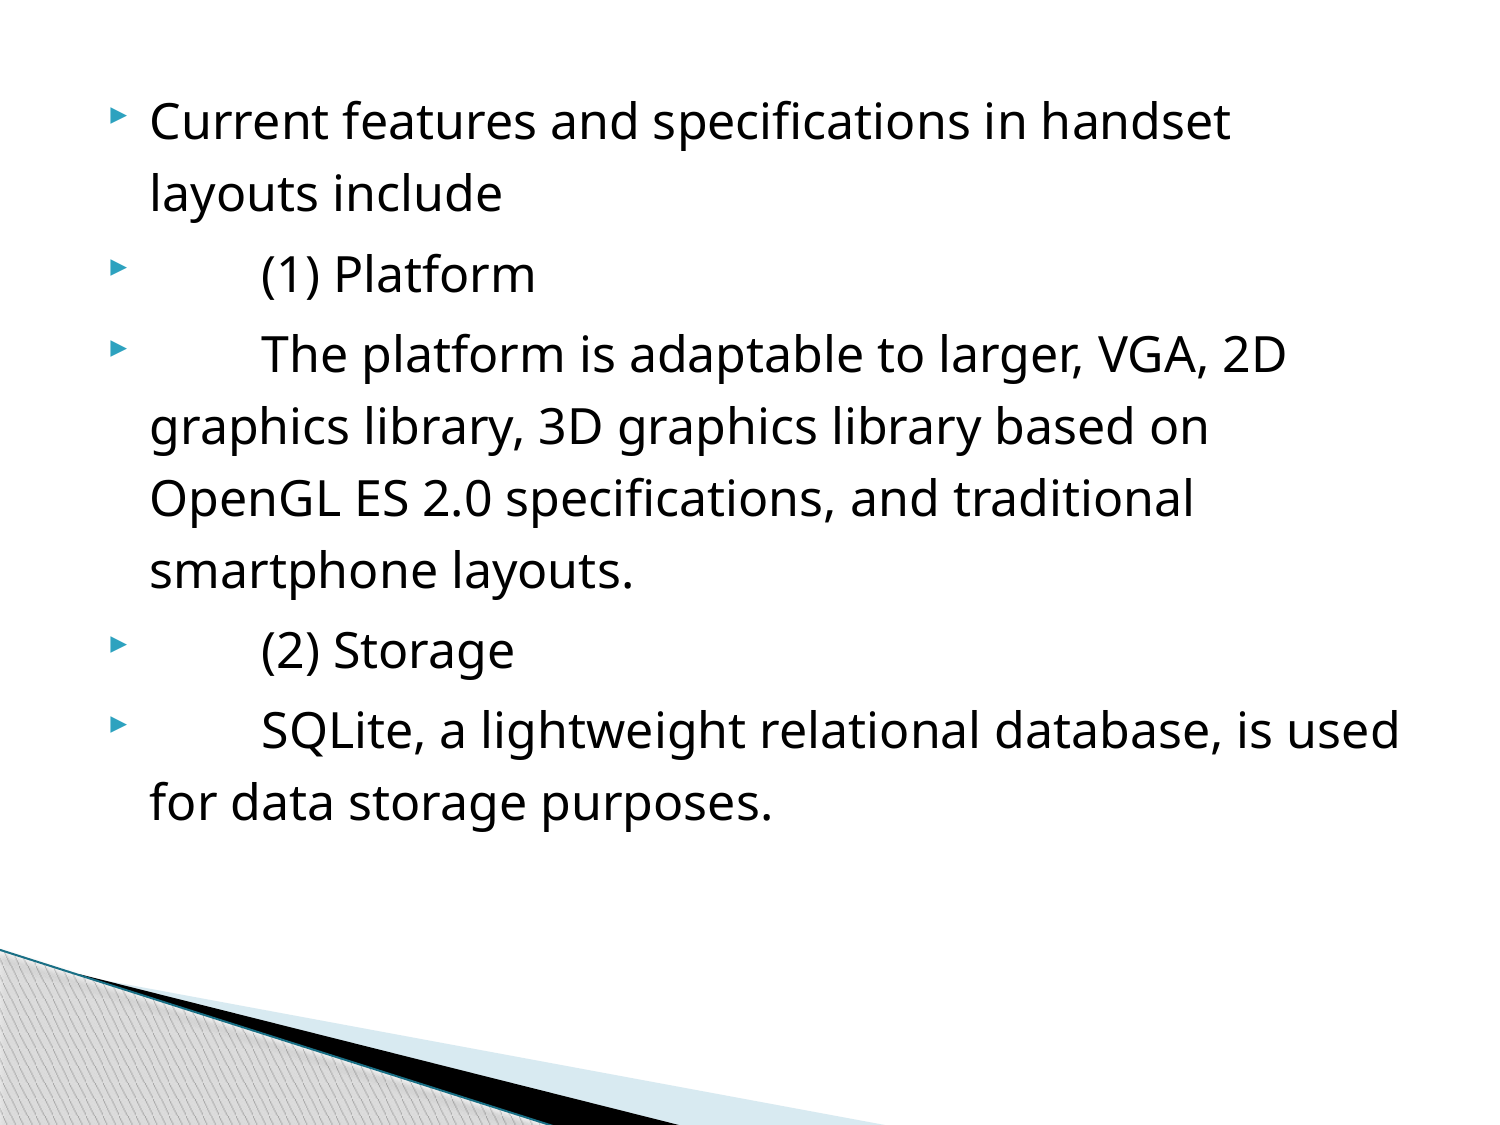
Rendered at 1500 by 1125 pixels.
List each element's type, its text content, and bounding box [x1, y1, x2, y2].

list Current features and specifications in handset layouts include (1) Platform The platform is adaptable to larger, VGA, 2D graphics library, 3D graphics library based on OpenGL ES 2.0 specifications, and traditional smartphone layouts. (2) Storage SQLite, a lightweight relational database, is used for data storage purposes. [75, 70, 1425, 986]
